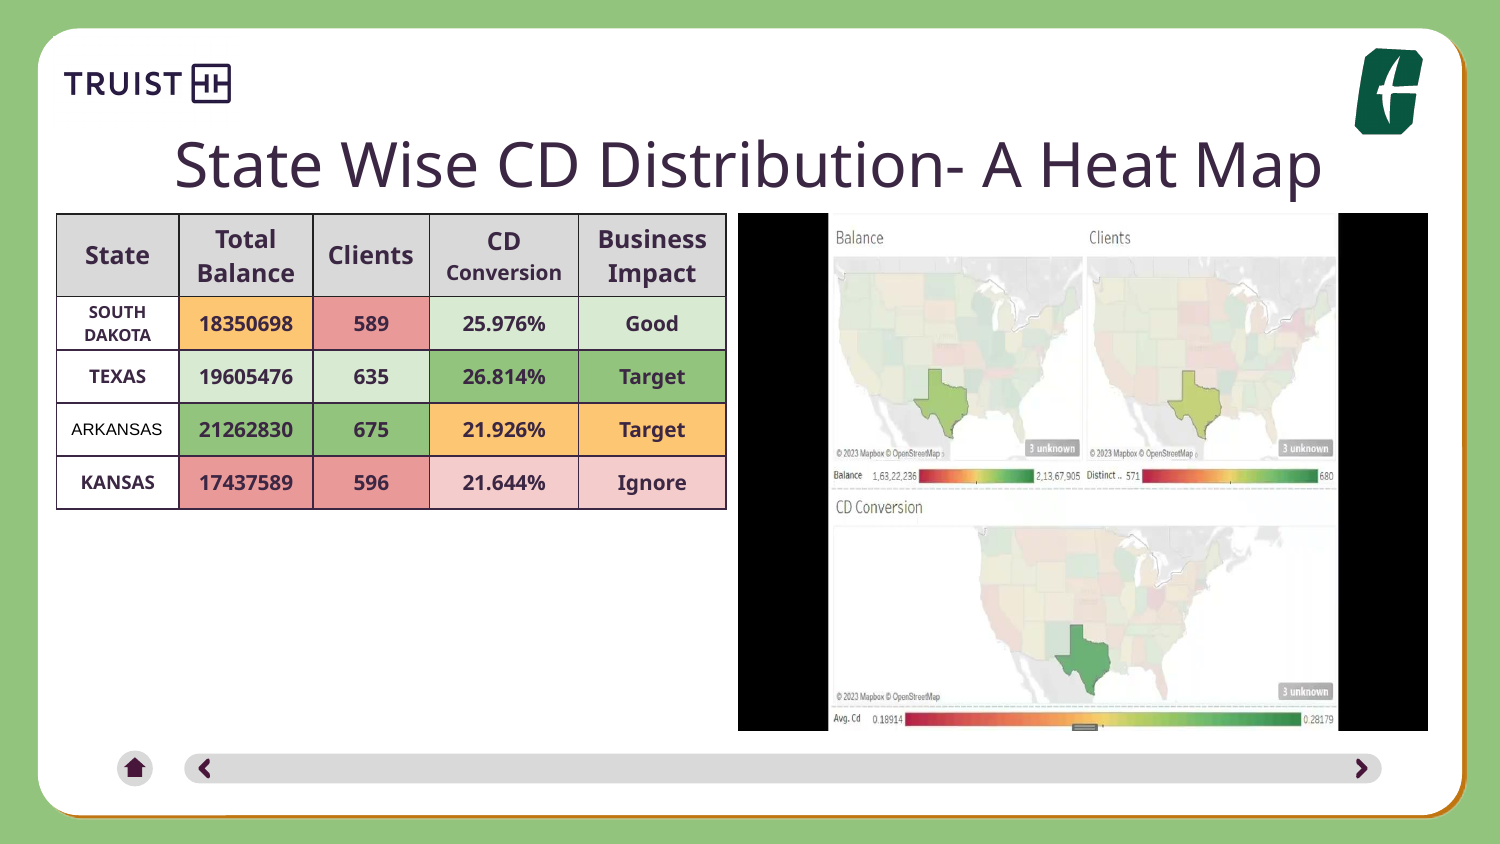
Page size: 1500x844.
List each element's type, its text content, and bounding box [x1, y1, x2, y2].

table_cell KANSAS [57, 457, 178, 508]
table_cell 26.814% [430, 351, 578, 402]
table_cell Target [579, 351, 725, 402]
table_header Clients [314, 215, 429, 296]
table_cell 21.926% [430, 404, 578, 455]
table_header Business Impact [579, 215, 725, 296]
table_cell 596 [314, 457, 429, 508]
title State Wise CD Distribution- A Heat Map [118, 110, 1382, 205]
picture [1331, 48, 1454, 143]
table_cell SOUTH DAKOTA [57, 297, 178, 349]
table_cell 17437589 [180, 457, 312, 508]
table_cell TEXAS [57, 351, 178, 402]
table_cell 589 [314, 297, 429, 349]
table_cell 18350698 [180, 297, 312, 349]
table_cell 675 [314, 404, 429, 455]
table_cell 21.644% [430, 457, 578, 508]
table_cell 25.976% [430, 297, 578, 349]
table_cell Good [579, 297, 725, 349]
table_header CD Conversion [430, 215, 578, 296]
table_cell 635 [314, 351, 429, 402]
picture [738, 213, 1428, 731]
table_cell Target [579, 404, 725, 455]
table_cell ARKANSAS [57, 404, 178, 455]
picture [52, 35, 242, 131]
table_cell 21262830 [180, 404, 312, 455]
table_cell Ignore [579, 457, 725, 508]
table_cell 19605476 [180, 351, 312, 402]
table_header State [57, 215, 178, 296]
table_header Total Balance [180, 215, 312, 296]
